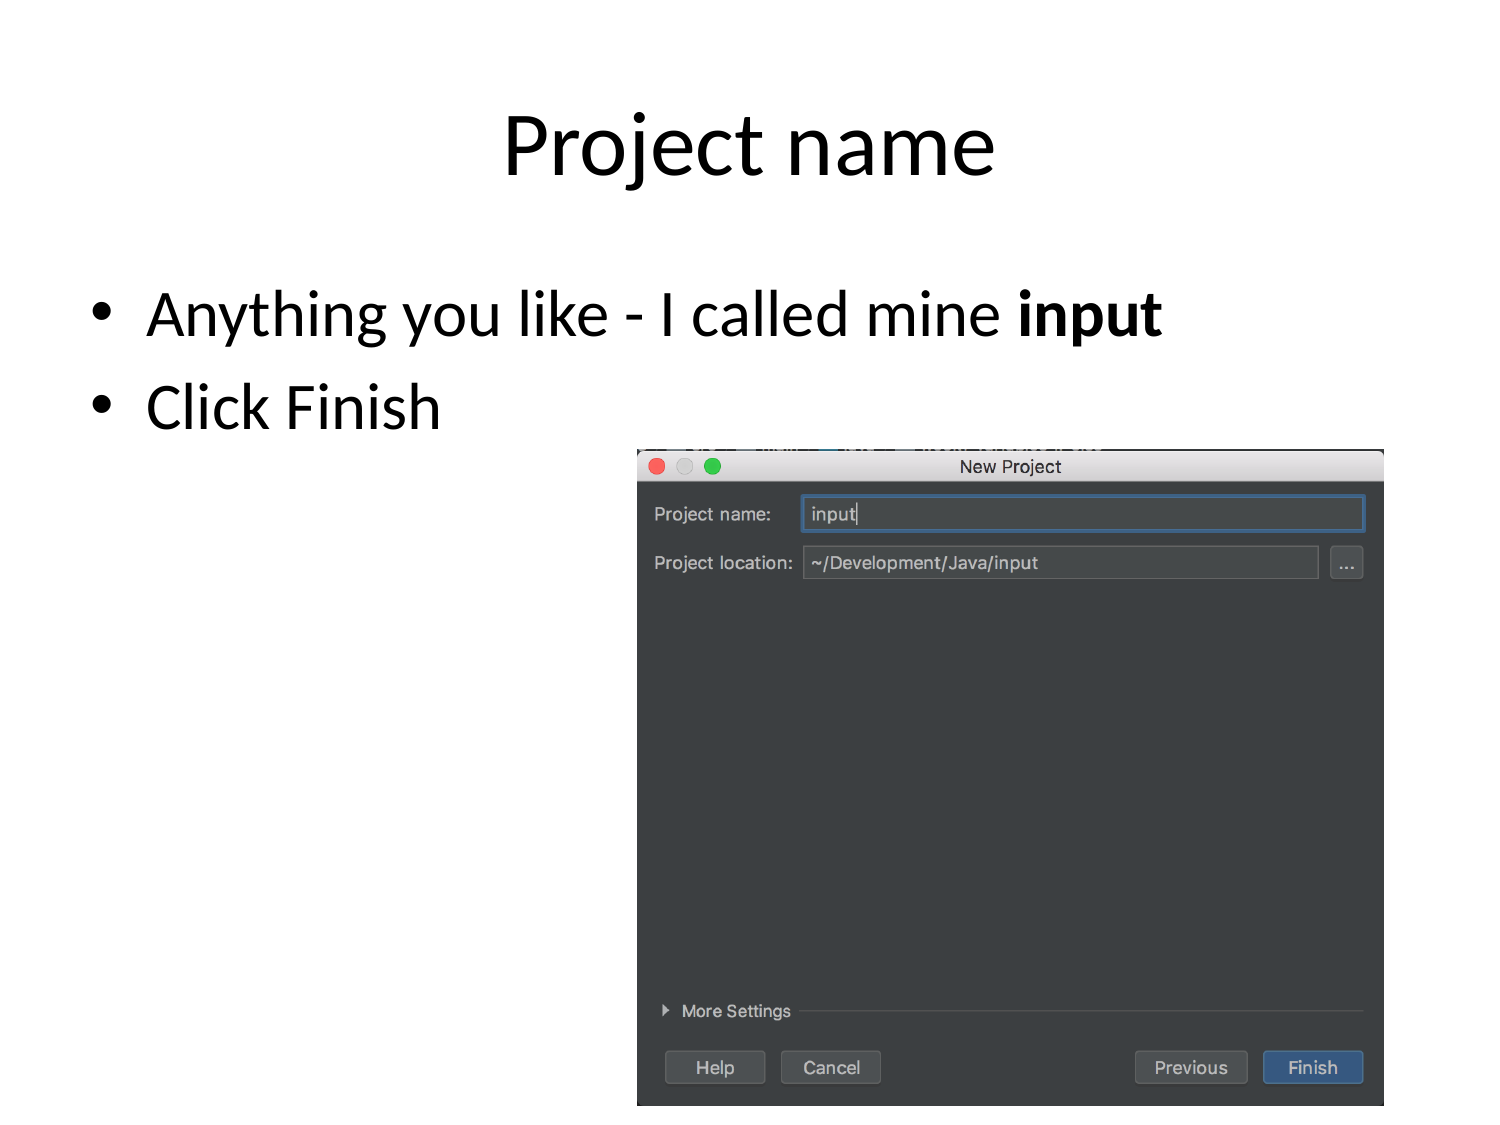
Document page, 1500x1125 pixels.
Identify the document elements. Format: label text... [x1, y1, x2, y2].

picture [637, 449, 1384, 1106]
list Anything you like - I called mine input Click Finish [75, 262, 1425, 1005]
title Project name [75, 45, 1425, 233]
